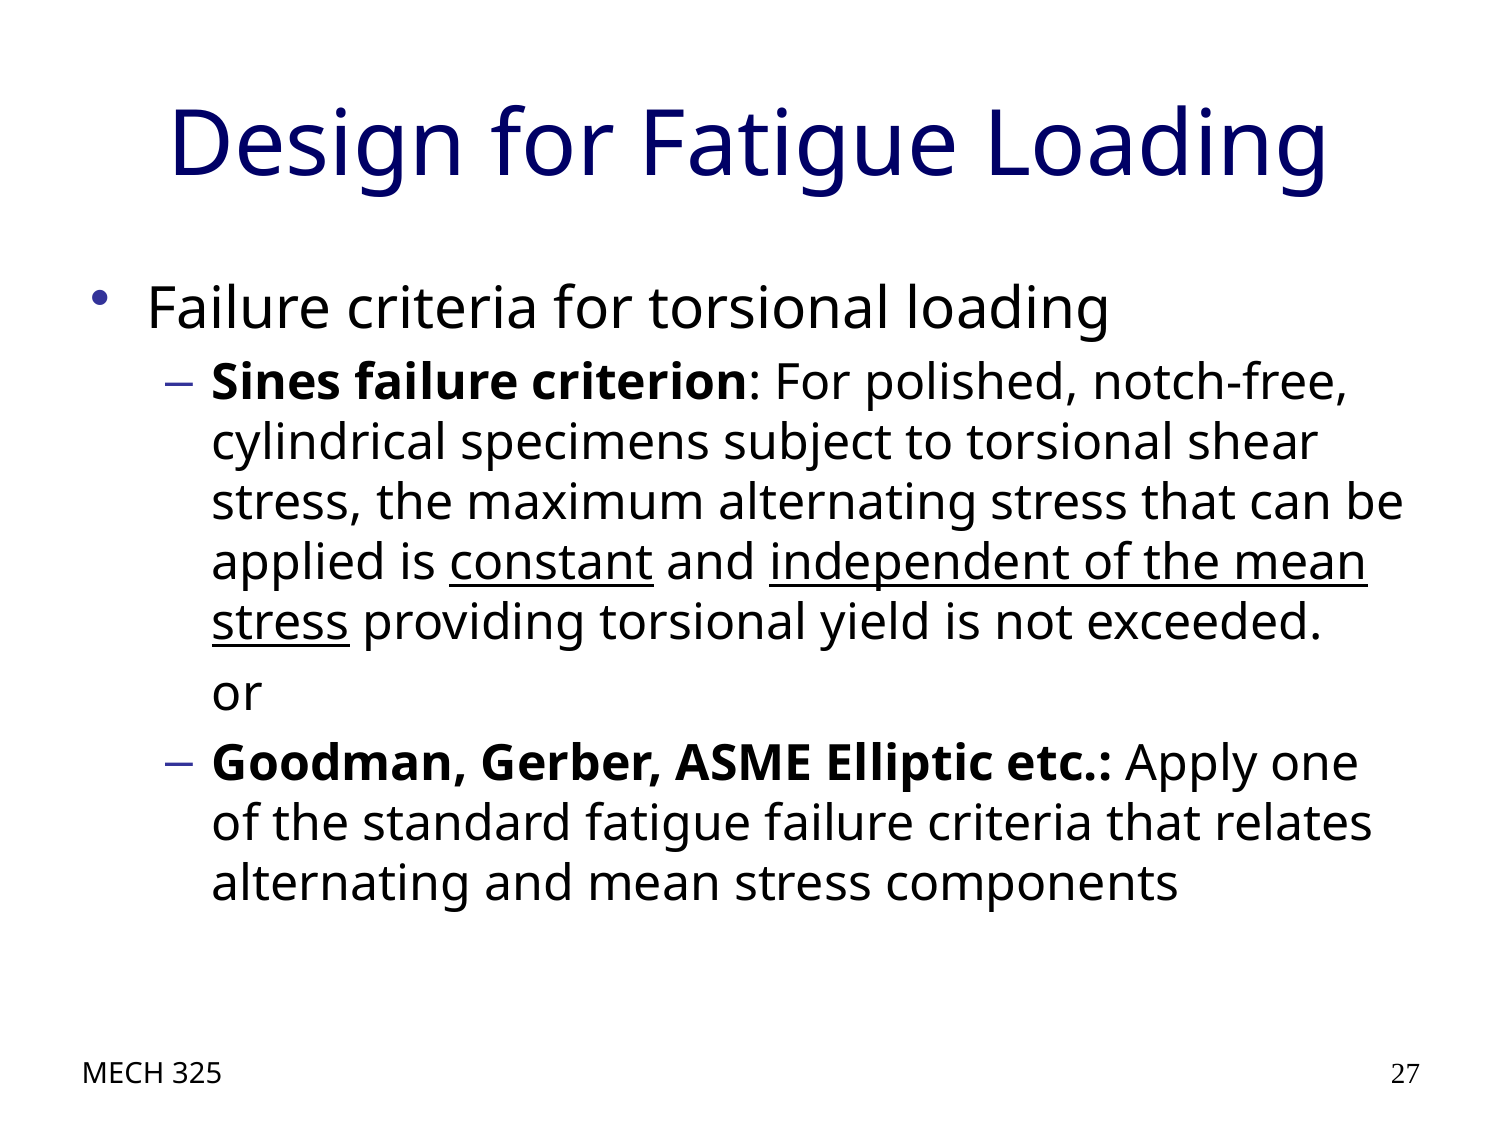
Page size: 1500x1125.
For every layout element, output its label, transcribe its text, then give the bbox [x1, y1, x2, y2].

list Failure criteria for torsional loading Sines failure criterion: For polished, notch-free, cylindrical specimens subject to torsional shear stress, the maximum alternating stress that can be applied is constant and independent of the mean stress providing torsional yield is not exceeded. or Goodman, Gerber, ASME Elliptic etc.: Apply one of the standard fatigue failure criteria that relates alternating and mean stress components [74, 262, 1426, 1006]
slide_number 27 [1085, 1046, 1436, 1125]
title Design for Fatigue Loading [74, 44, 1426, 233]
footer MECH 325 [66, 1046, 542, 1125]
